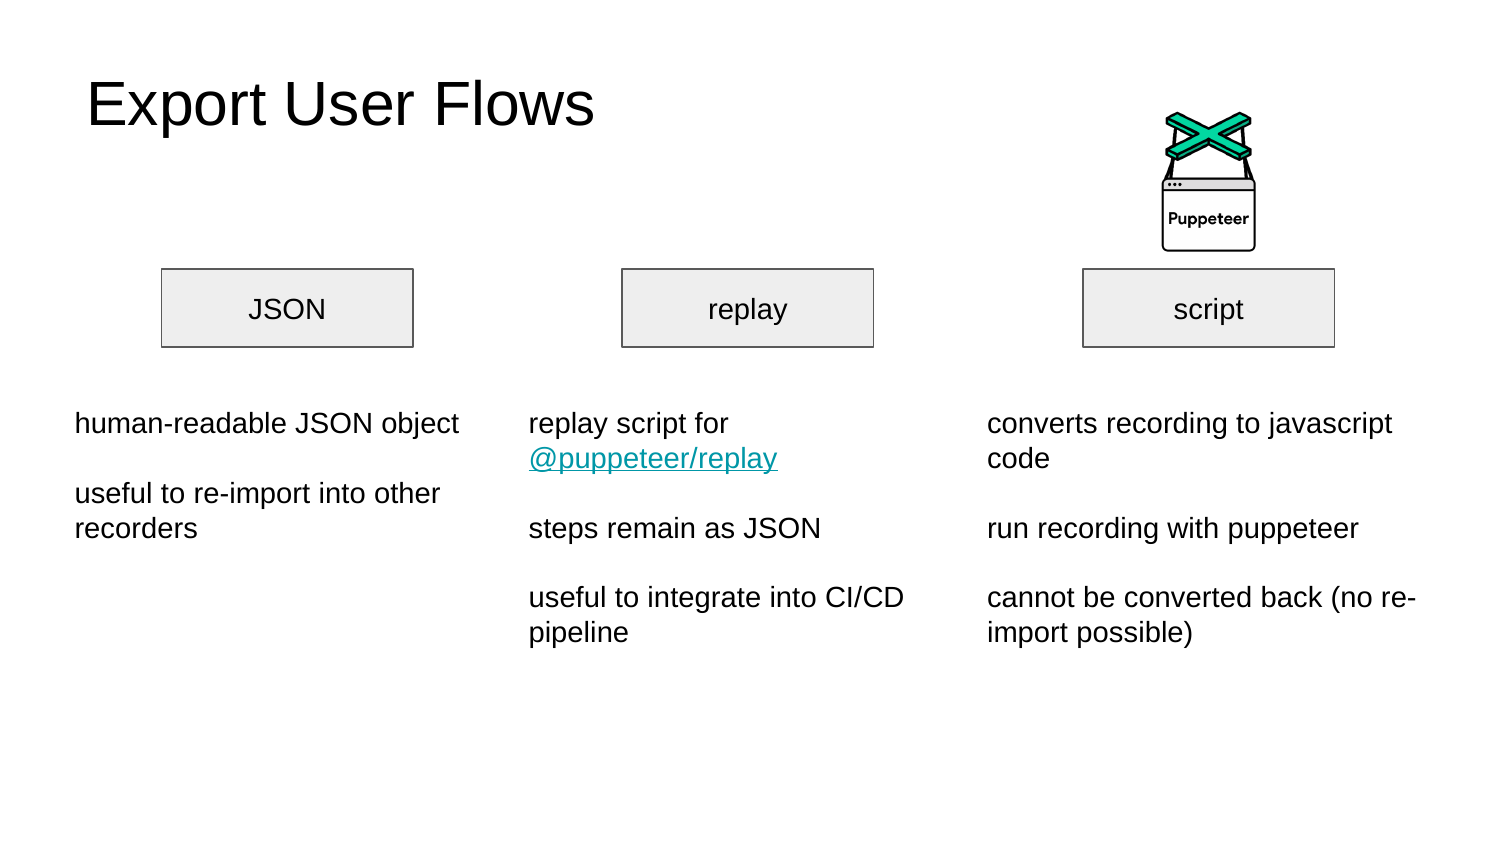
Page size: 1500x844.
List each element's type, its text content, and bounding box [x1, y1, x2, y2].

text_box human-readable JSON object useful to re-import into other recorders [59, 388, 513, 559]
text_box replay [622, 268, 874, 348]
text_box replay script for @puppeteer/replay steps remain as JSON useful to integrate into CI/CD pipeline [513, 388, 972, 664]
picture [1158, 107, 1259, 255]
text_box script [1082, 268, 1335, 348]
text_box converts recording to javascript code run recording with puppeteer cannot be converted back (no re-import possible) [972, 388, 1446, 664]
text_box Export User Flows [71, 47, 1318, 153]
text_box JSON [161, 268, 414, 348]
